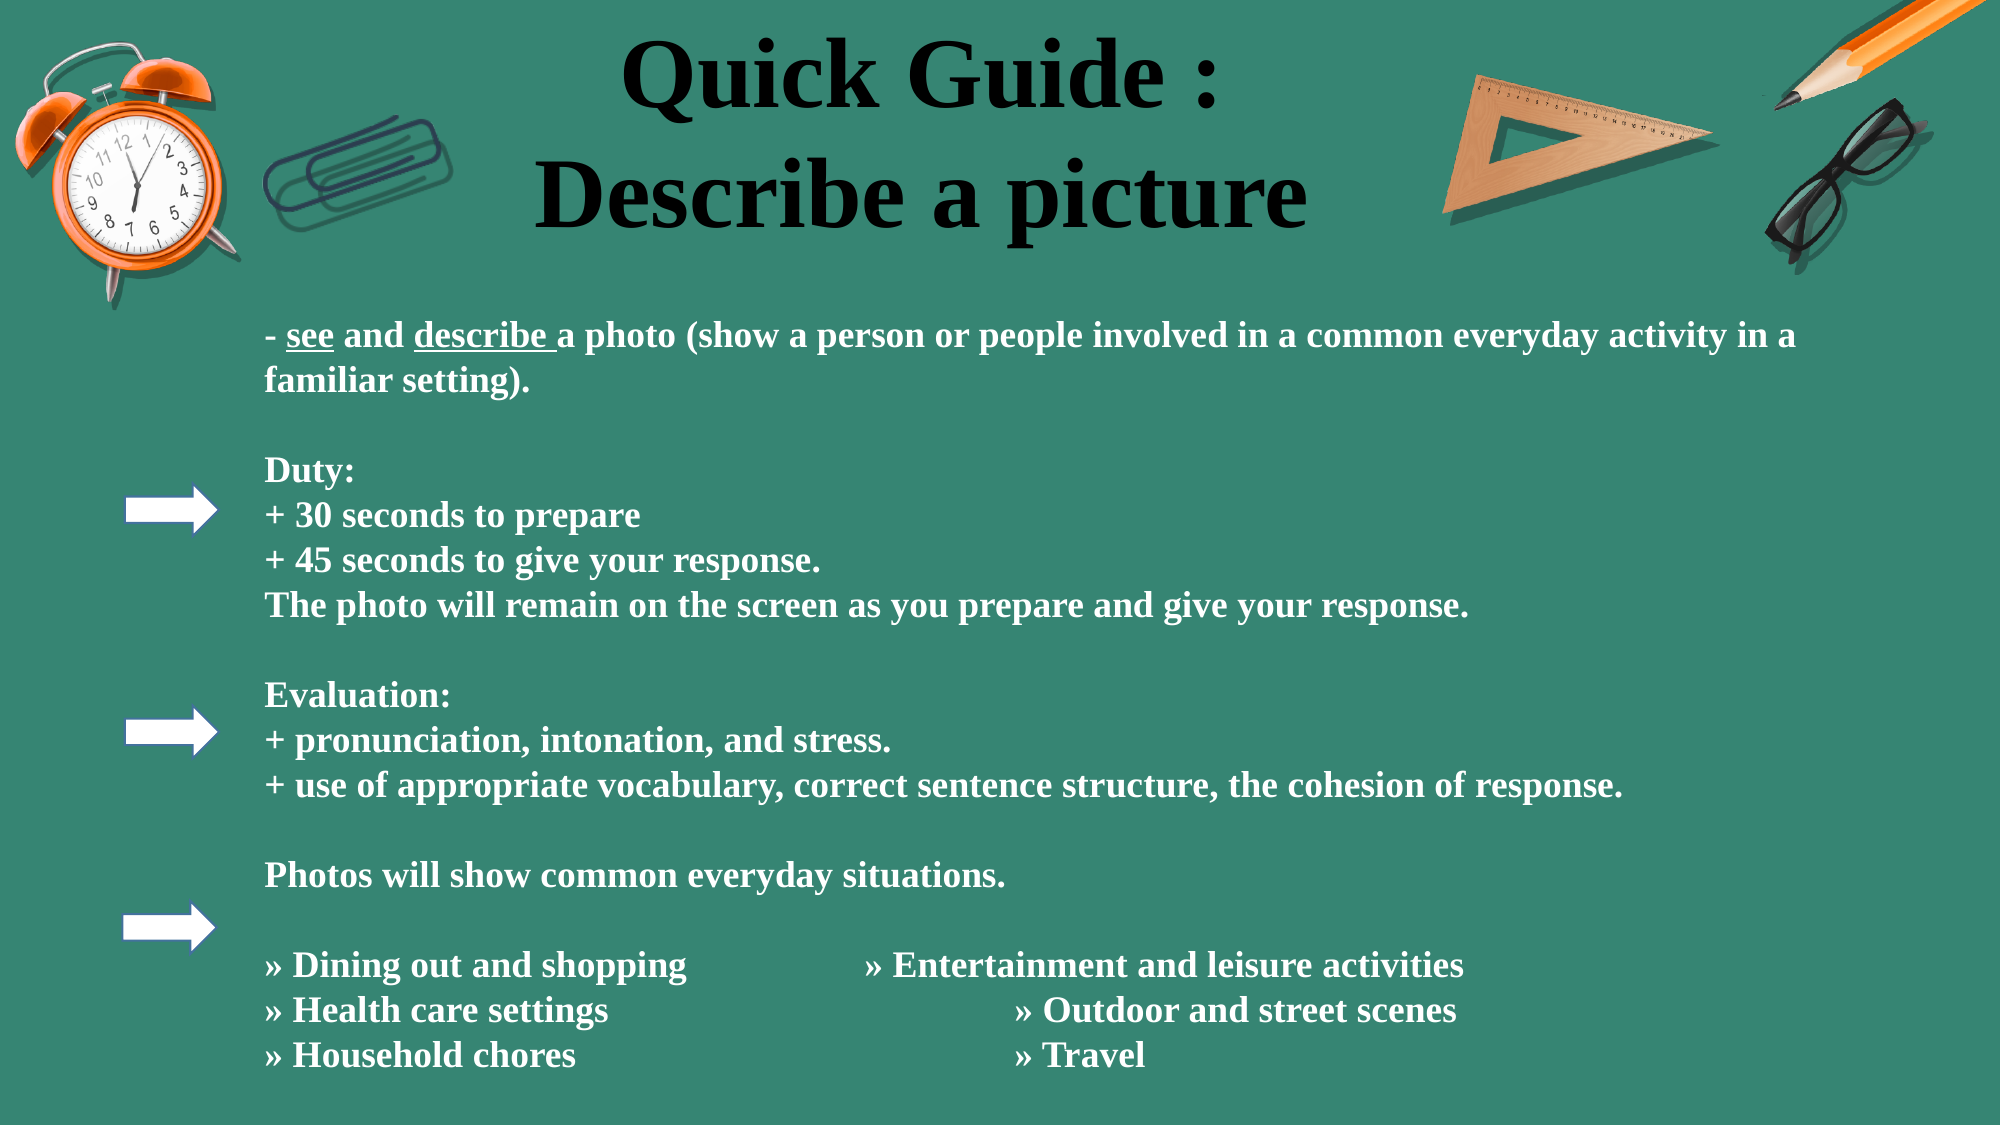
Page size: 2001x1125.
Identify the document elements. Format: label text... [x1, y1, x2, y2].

text_box - see and describe a photo (show a person or people involved in a common everyday activity in a familiar setting). Duty: + 30 seconds to prepare + 45 seconds to give your response. The photo will remain on the screen as you prepare and give your response. Evaluation: + pronunciation, intonation, and stress. + use of appropriate vocabulary, correct sentence structure, the cohesion of response. Photos will show common everyday situations. » Dining out and shopping » Entertainment and leisure activities » Health care settings » Outdoor and street scenes » Household chores » Travel [249, 302, 1909, 1083]
picture [0, 30, 465, 315]
text_box [123, 702, 221, 761]
picture [1761, 0, 2000, 286]
text_box Quick Guide : Describe a picture [464, 0, 1381, 255]
text_box [121, 898, 219, 957]
text_box [123, 480, 221, 539]
picture [1429, 69, 1724, 250]
